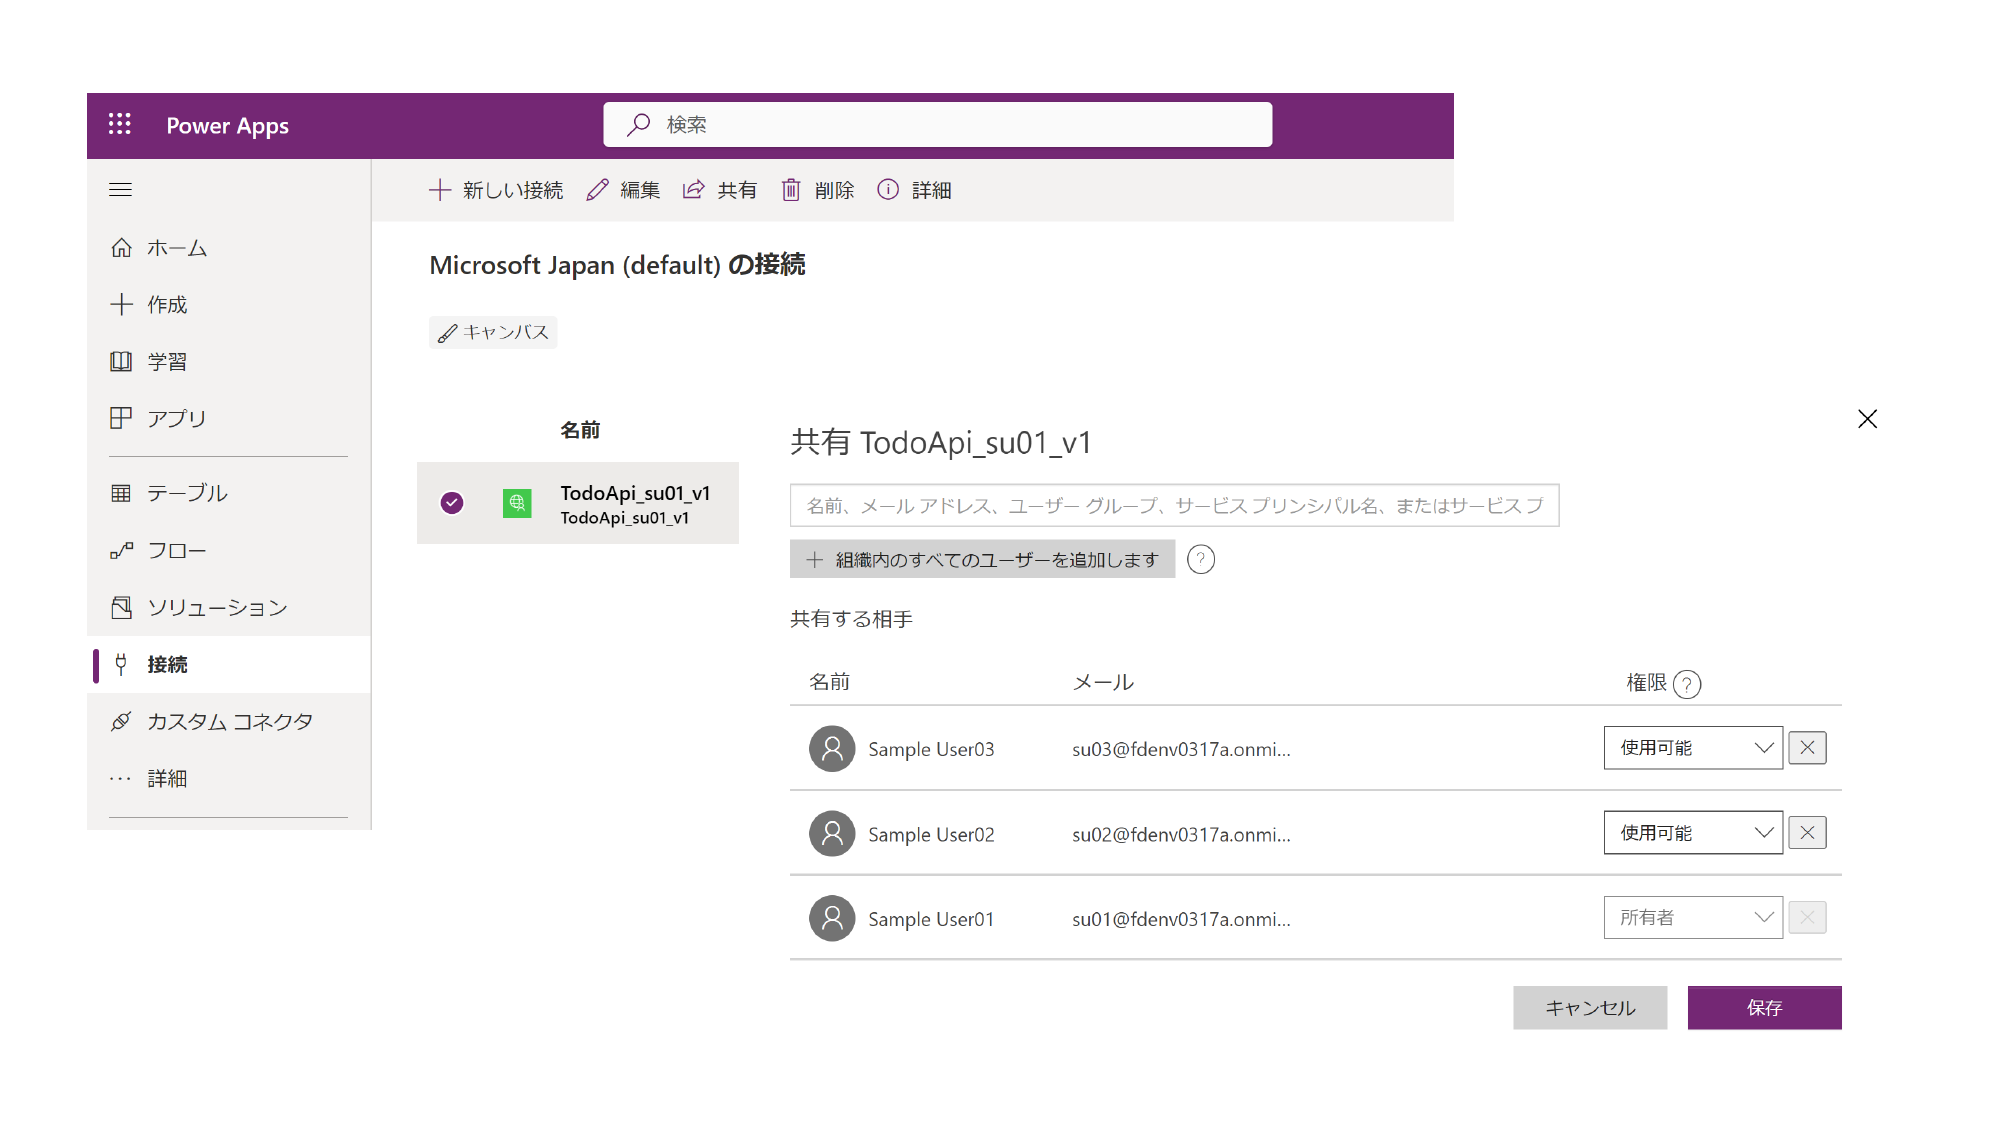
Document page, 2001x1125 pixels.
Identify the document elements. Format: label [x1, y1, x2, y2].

picture [87, 93, 1893, 1094]
